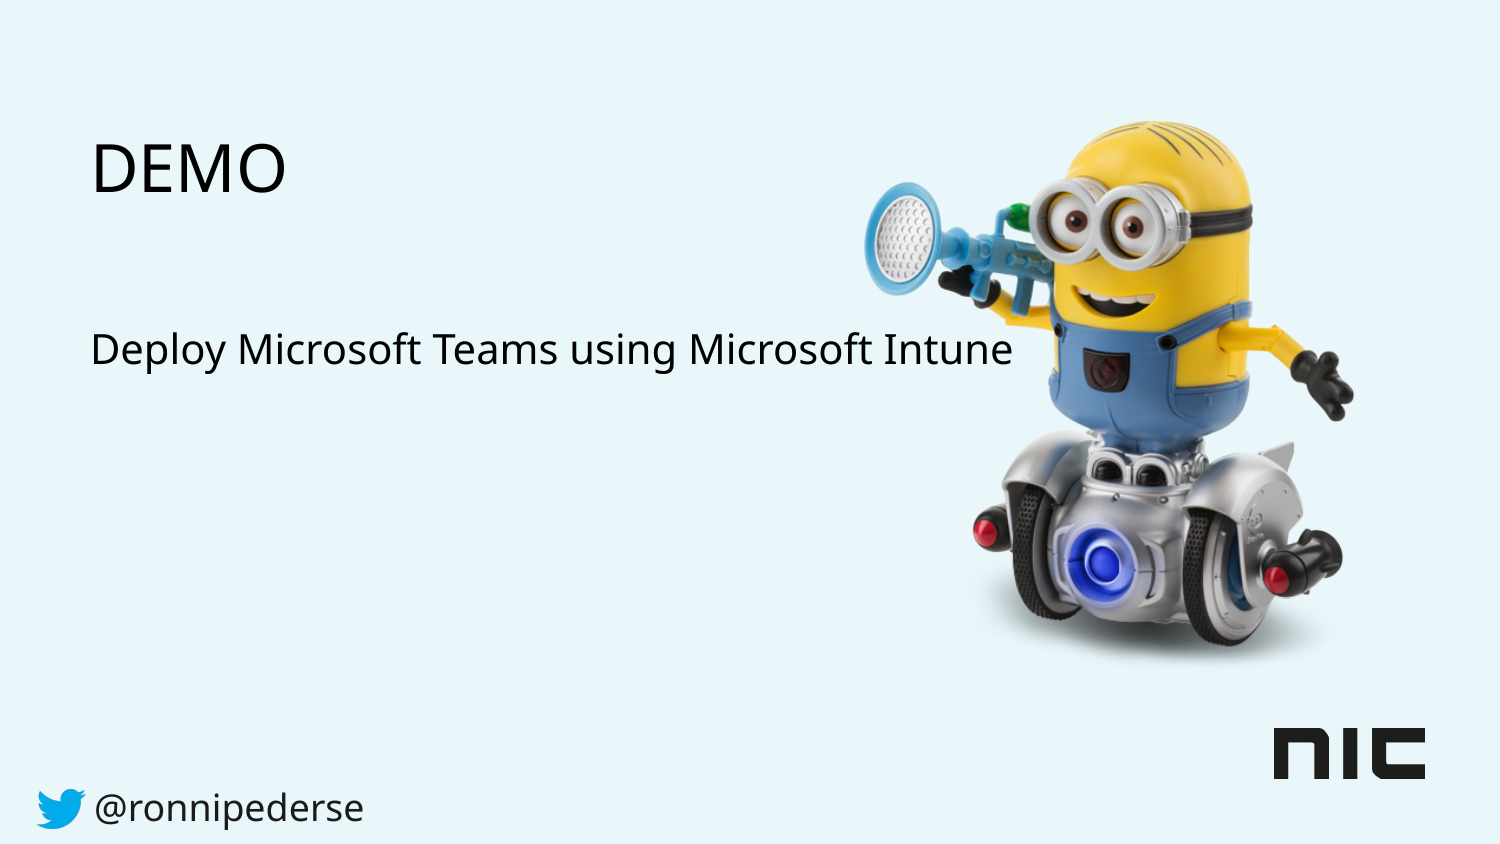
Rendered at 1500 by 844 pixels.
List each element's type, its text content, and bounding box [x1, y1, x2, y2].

picture [0, 0, 1500, 844]
list Deploy Microsoft Teams using Microsoft Intune [75, 315, 768, 382]
text_box @ronnipedersen [94, 783, 370, 844]
title DEMO [75, 91, 1425, 242]
